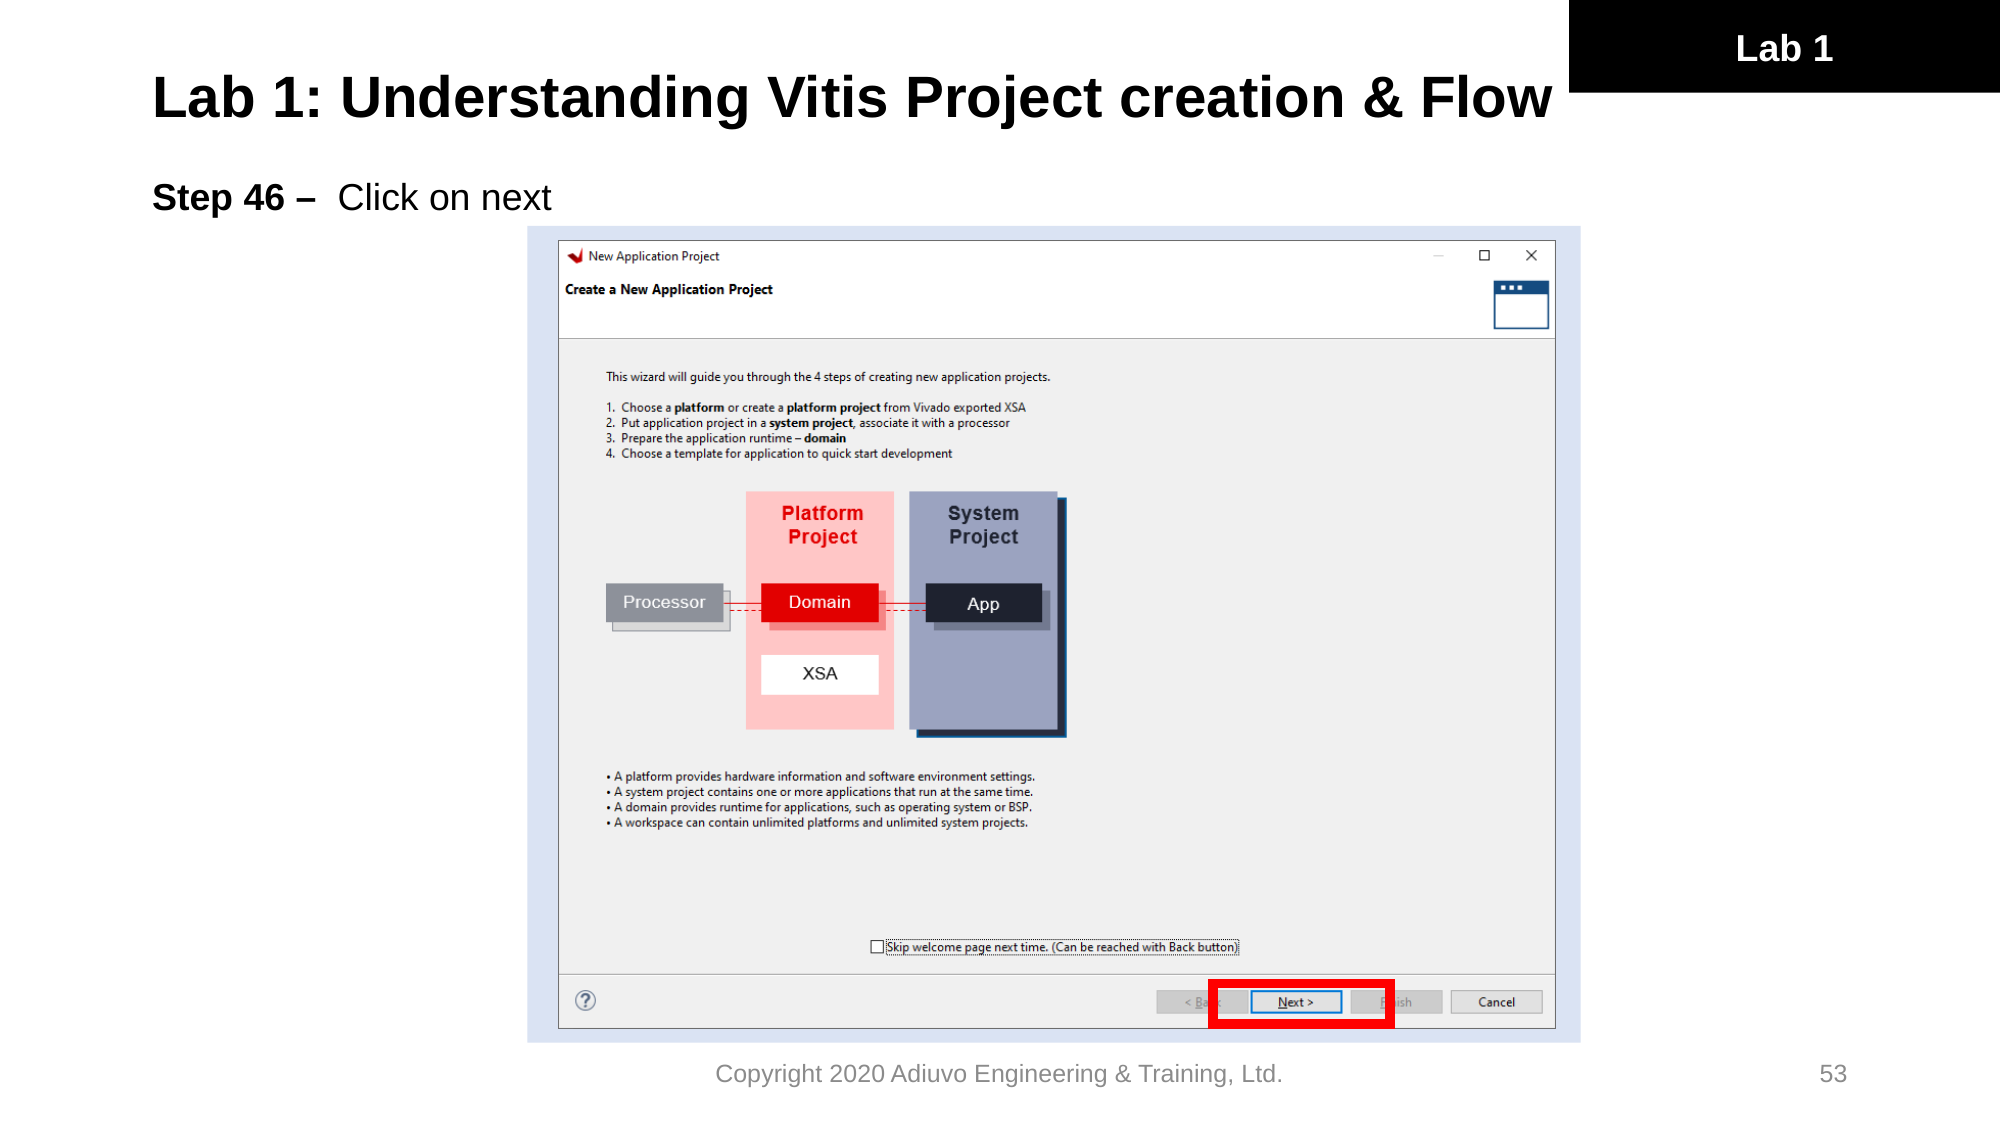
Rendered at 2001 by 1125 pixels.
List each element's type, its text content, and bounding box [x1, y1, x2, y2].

text_box Lab 1 [1568, 0, 2000, 94]
slide_number 53 [1412, 1042, 1863, 1103]
text_box Step 46 – Click on next [137, 165, 1863, 271]
picture [558, 240, 1556, 1029]
text_box [526, 271, 1582, 1044]
title Lab 1: Understanding Vitis Project creation & Flow [137, 59, 1863, 153]
footer Copyright 2020 Adiuvo Engineering & Training, Ltd. [662, 1042, 1338, 1103]
